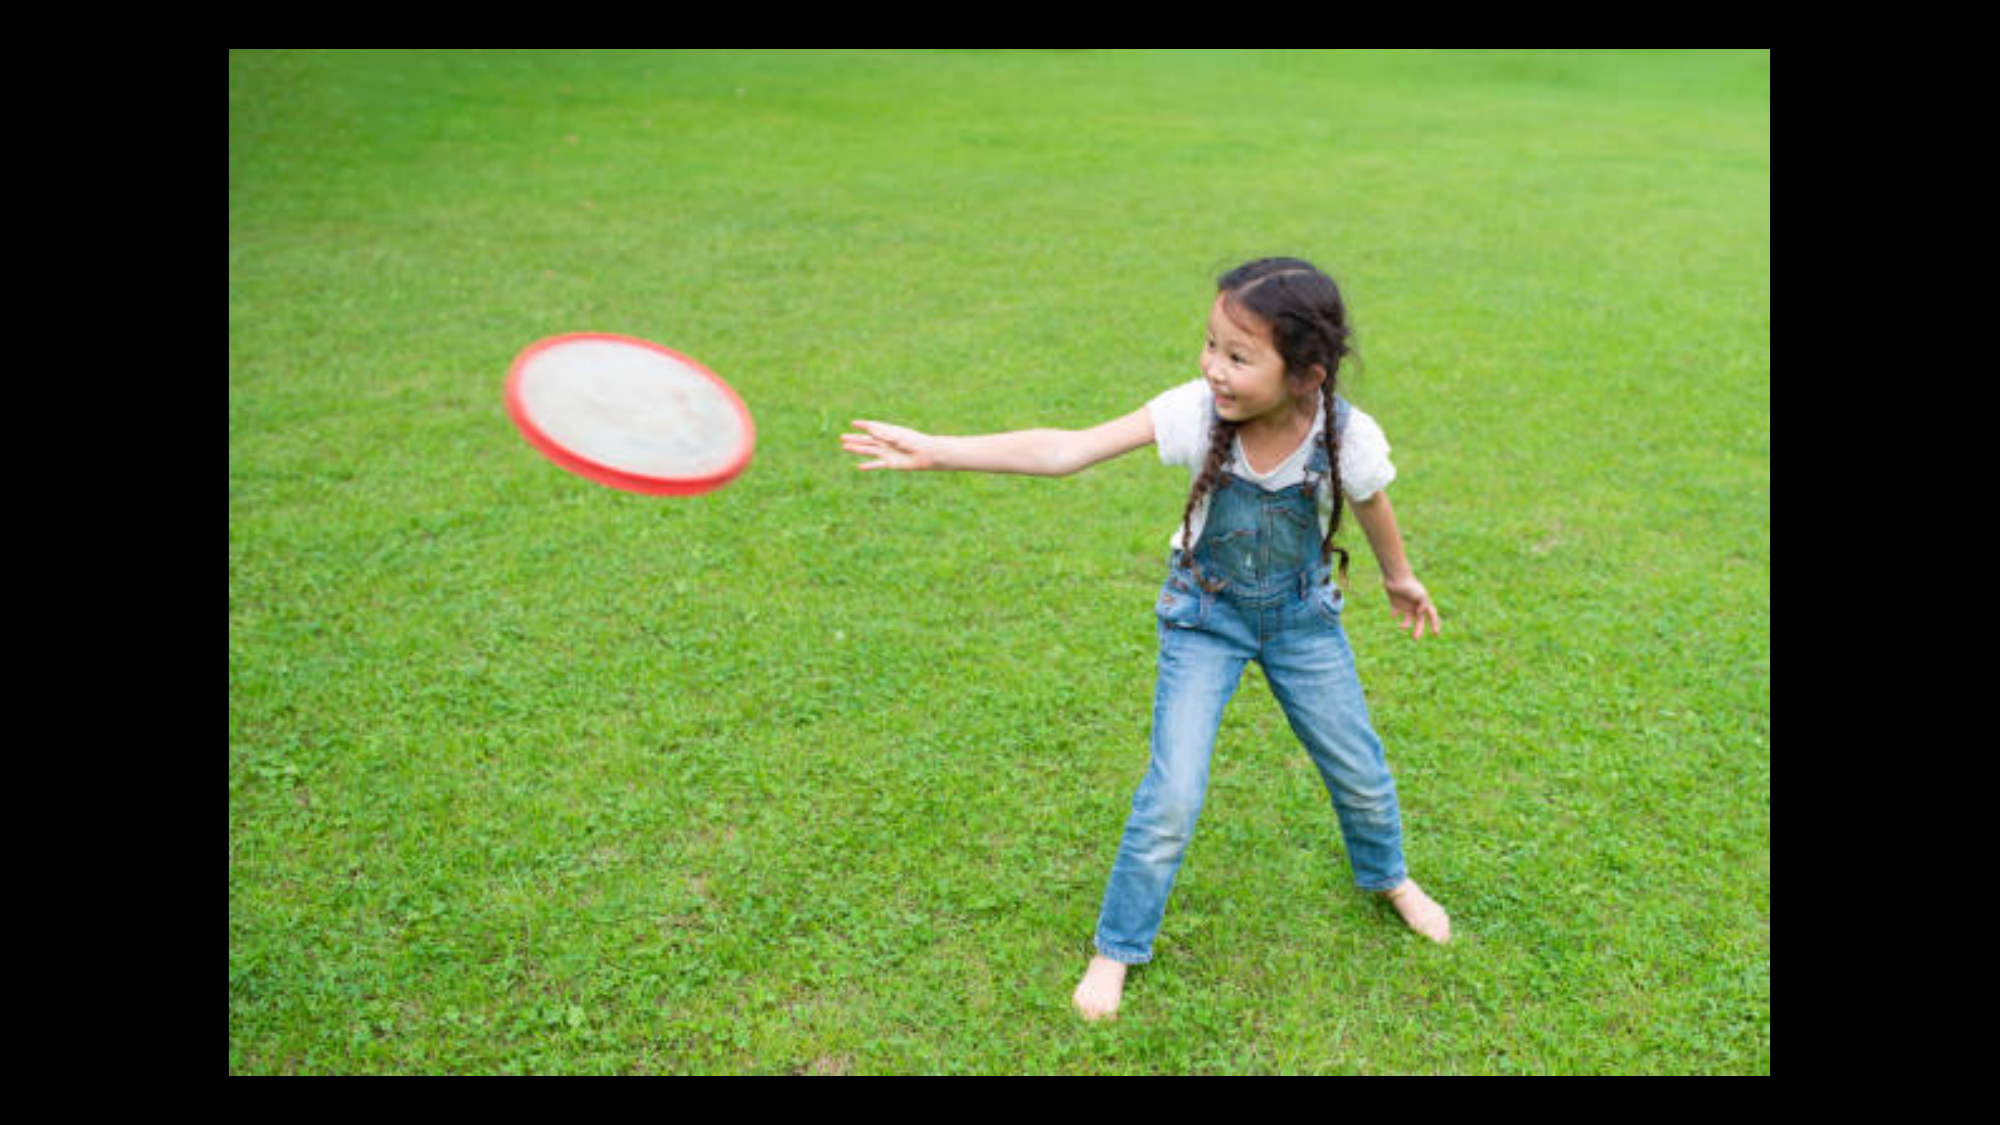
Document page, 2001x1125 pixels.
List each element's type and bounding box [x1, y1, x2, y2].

picture [229, 49, 1770, 1076]
